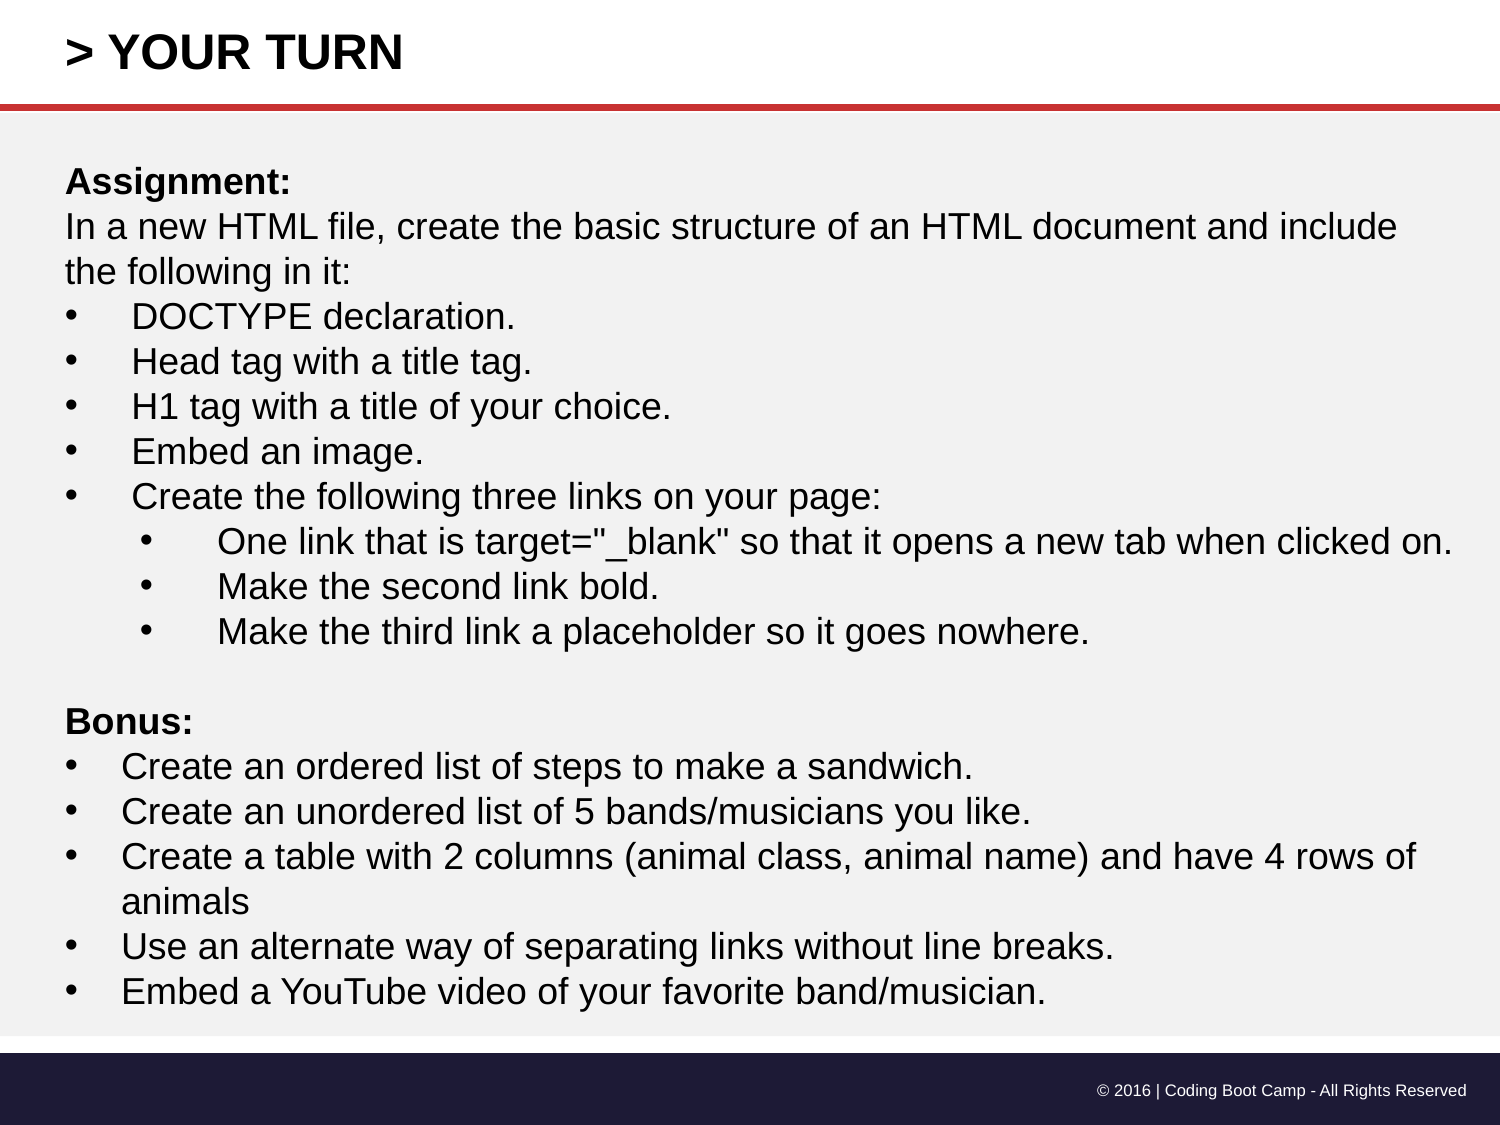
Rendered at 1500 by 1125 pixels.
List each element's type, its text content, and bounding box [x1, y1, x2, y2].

text_box Assignment: In a new HTML file, create the basic structure of an HTML document and include the following in it: DOCTYPE declaration. Head tag with a title tag. H1 tag with a title of your choice. Embed an image. Create the following three links on your page: One link that is target="_blank" so that it opens a new tab when clicked on. Make the second link bold. Make the third link a placeholder so it goes nowhere. Bonus: Create an ordered list of steps to make a sandwich. Create an unordered list of 5 bands/musicians you like. Create a table with 2 columns (animal class, animal name) and have 4 rows of animals Use an alternate way of separating links without line breaks. Embed a YouTube video of your favorite band/musician. [49, 149, 1475, 1020]
text_box [0, 112, 1500, 1037]
title > YOUR TURN [50, 0, 948, 108]
